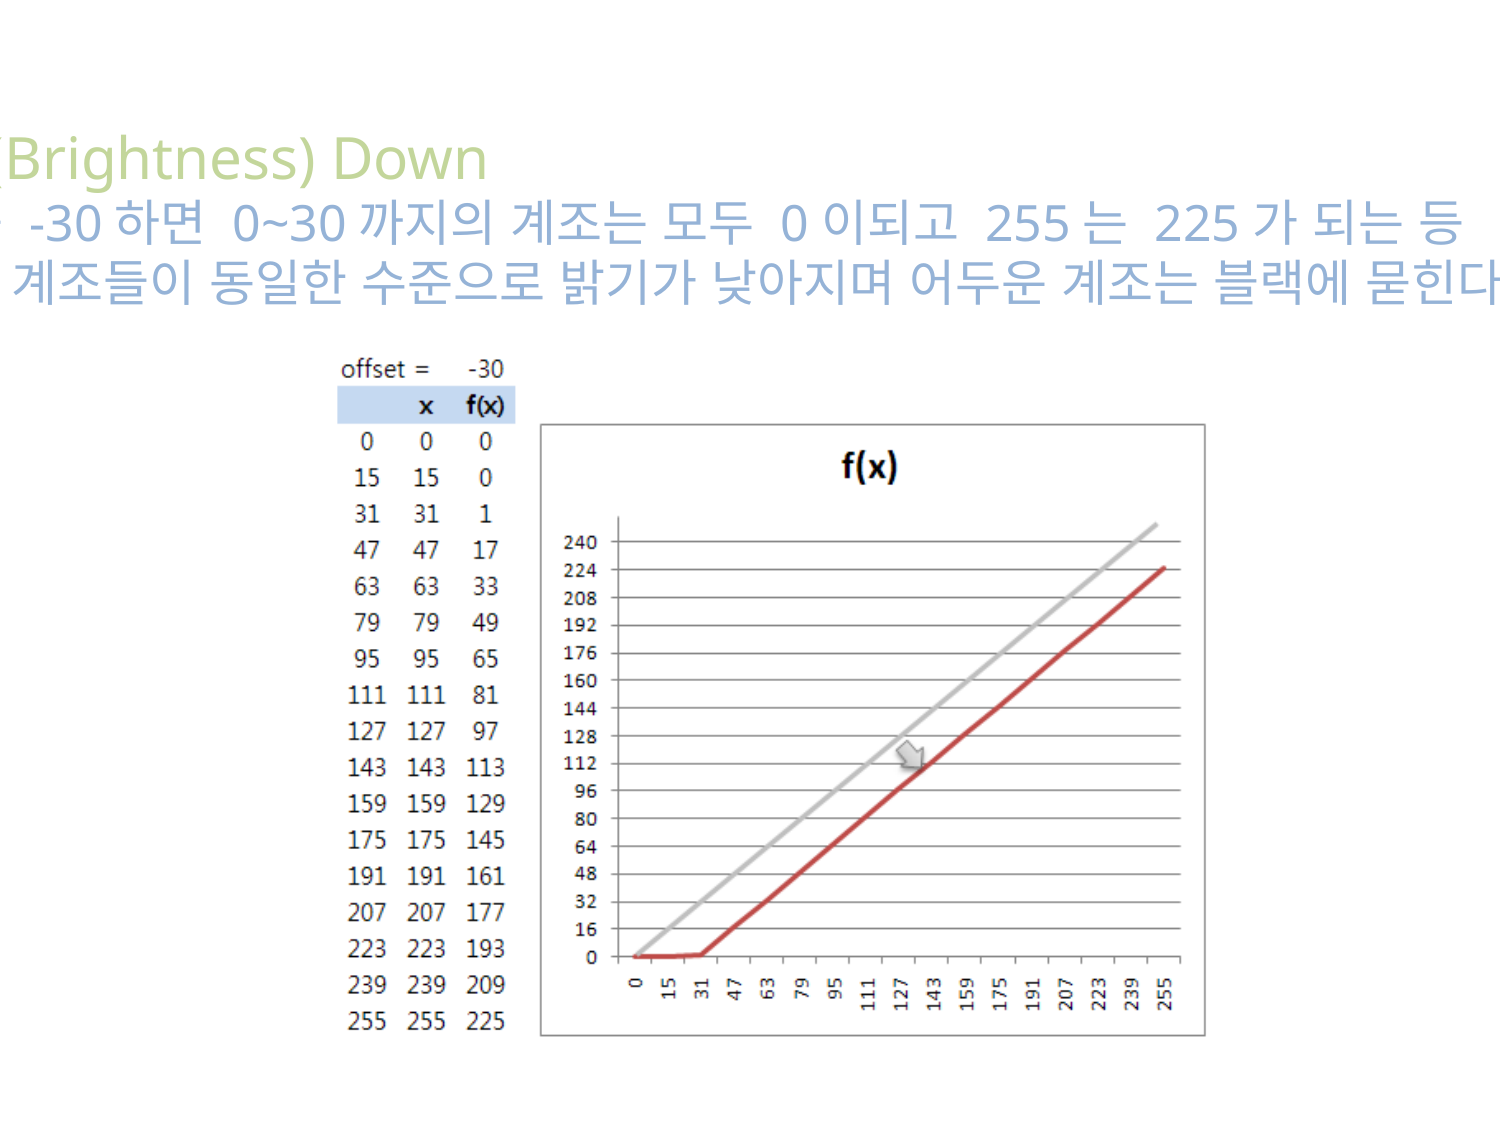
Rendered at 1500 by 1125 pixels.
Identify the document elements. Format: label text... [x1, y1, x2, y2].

text_box 밝기(Brightness) Down 밝기를 -30하면 0~30까지의 계조는 모두 0이되고 255는 225가 되는 등 모든 계조들이 동일한 수준으로 밝기가 낮아지며 어두운 계조는 블랙에 묻힌다. [0, 113, 1500, 319]
picture [336, 349, 1211, 1041]
